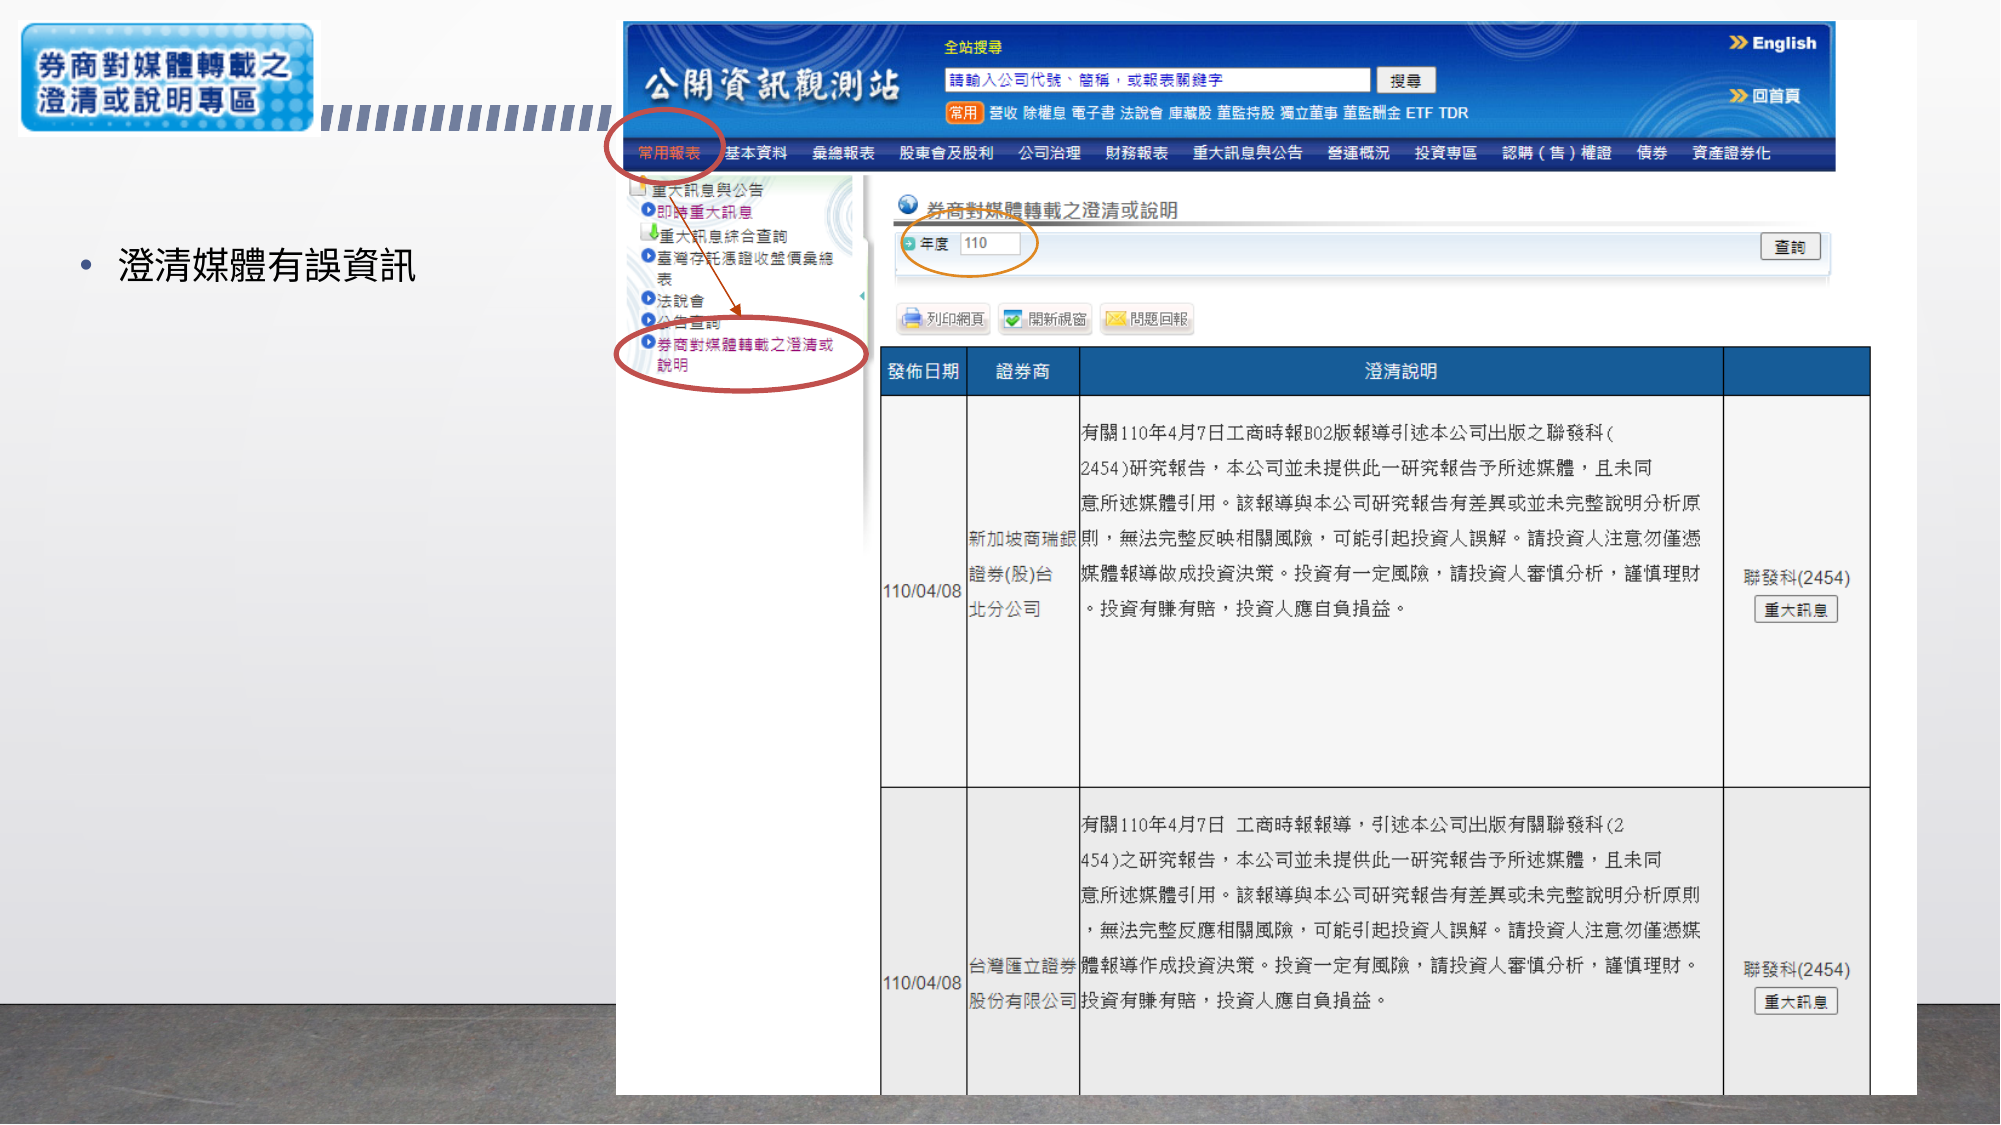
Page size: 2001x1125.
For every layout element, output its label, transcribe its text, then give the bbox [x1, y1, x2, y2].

text_box 澄清媒體有誤資訊 [64, 225, 557, 978]
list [615, 19, 1918, 1095]
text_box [669, 196, 742, 318]
text_box [606, 127, 615, 166]
picture [18, 19, 321, 138]
picture [0, 1004, 2000, 1124]
